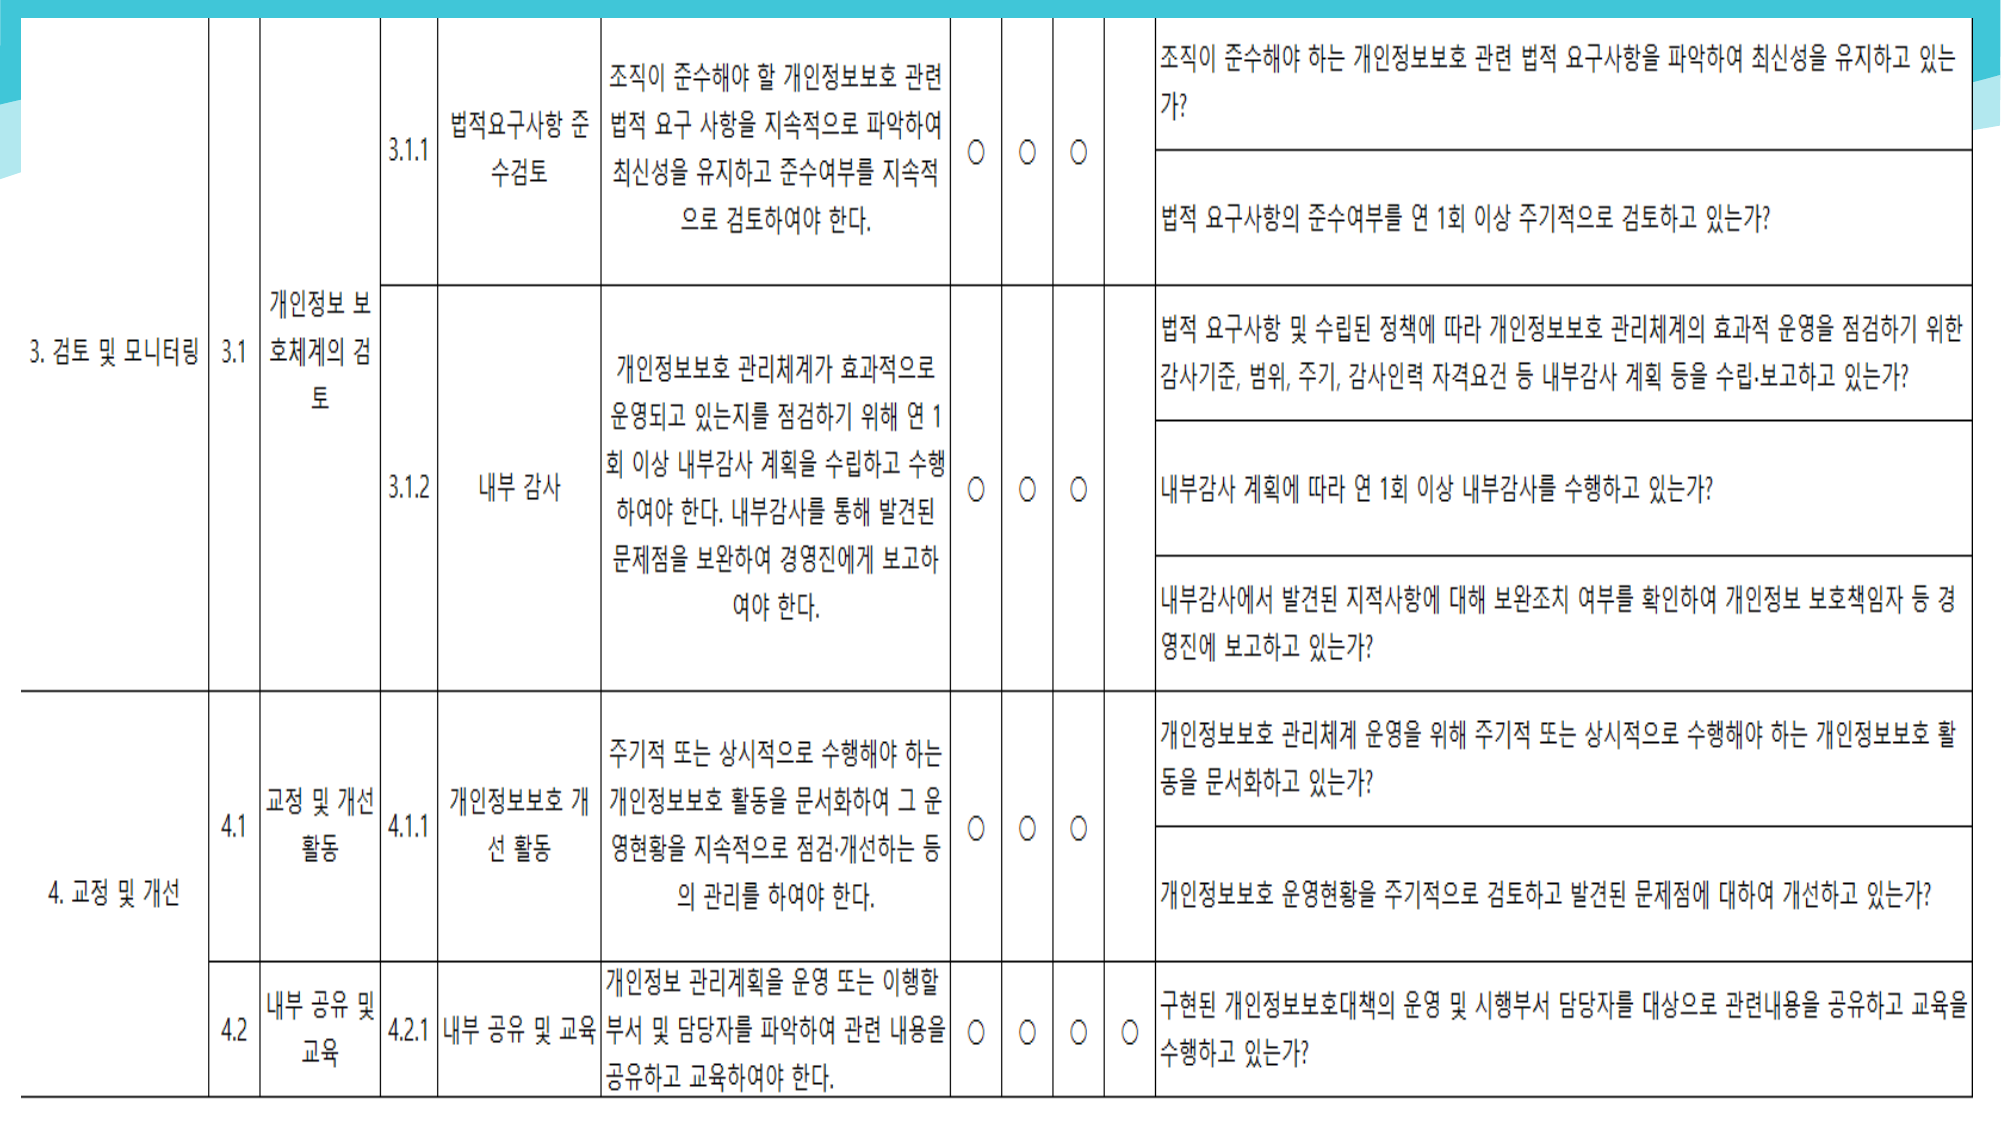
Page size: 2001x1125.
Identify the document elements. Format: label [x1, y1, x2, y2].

list [21, 18, 1974, 1105]
